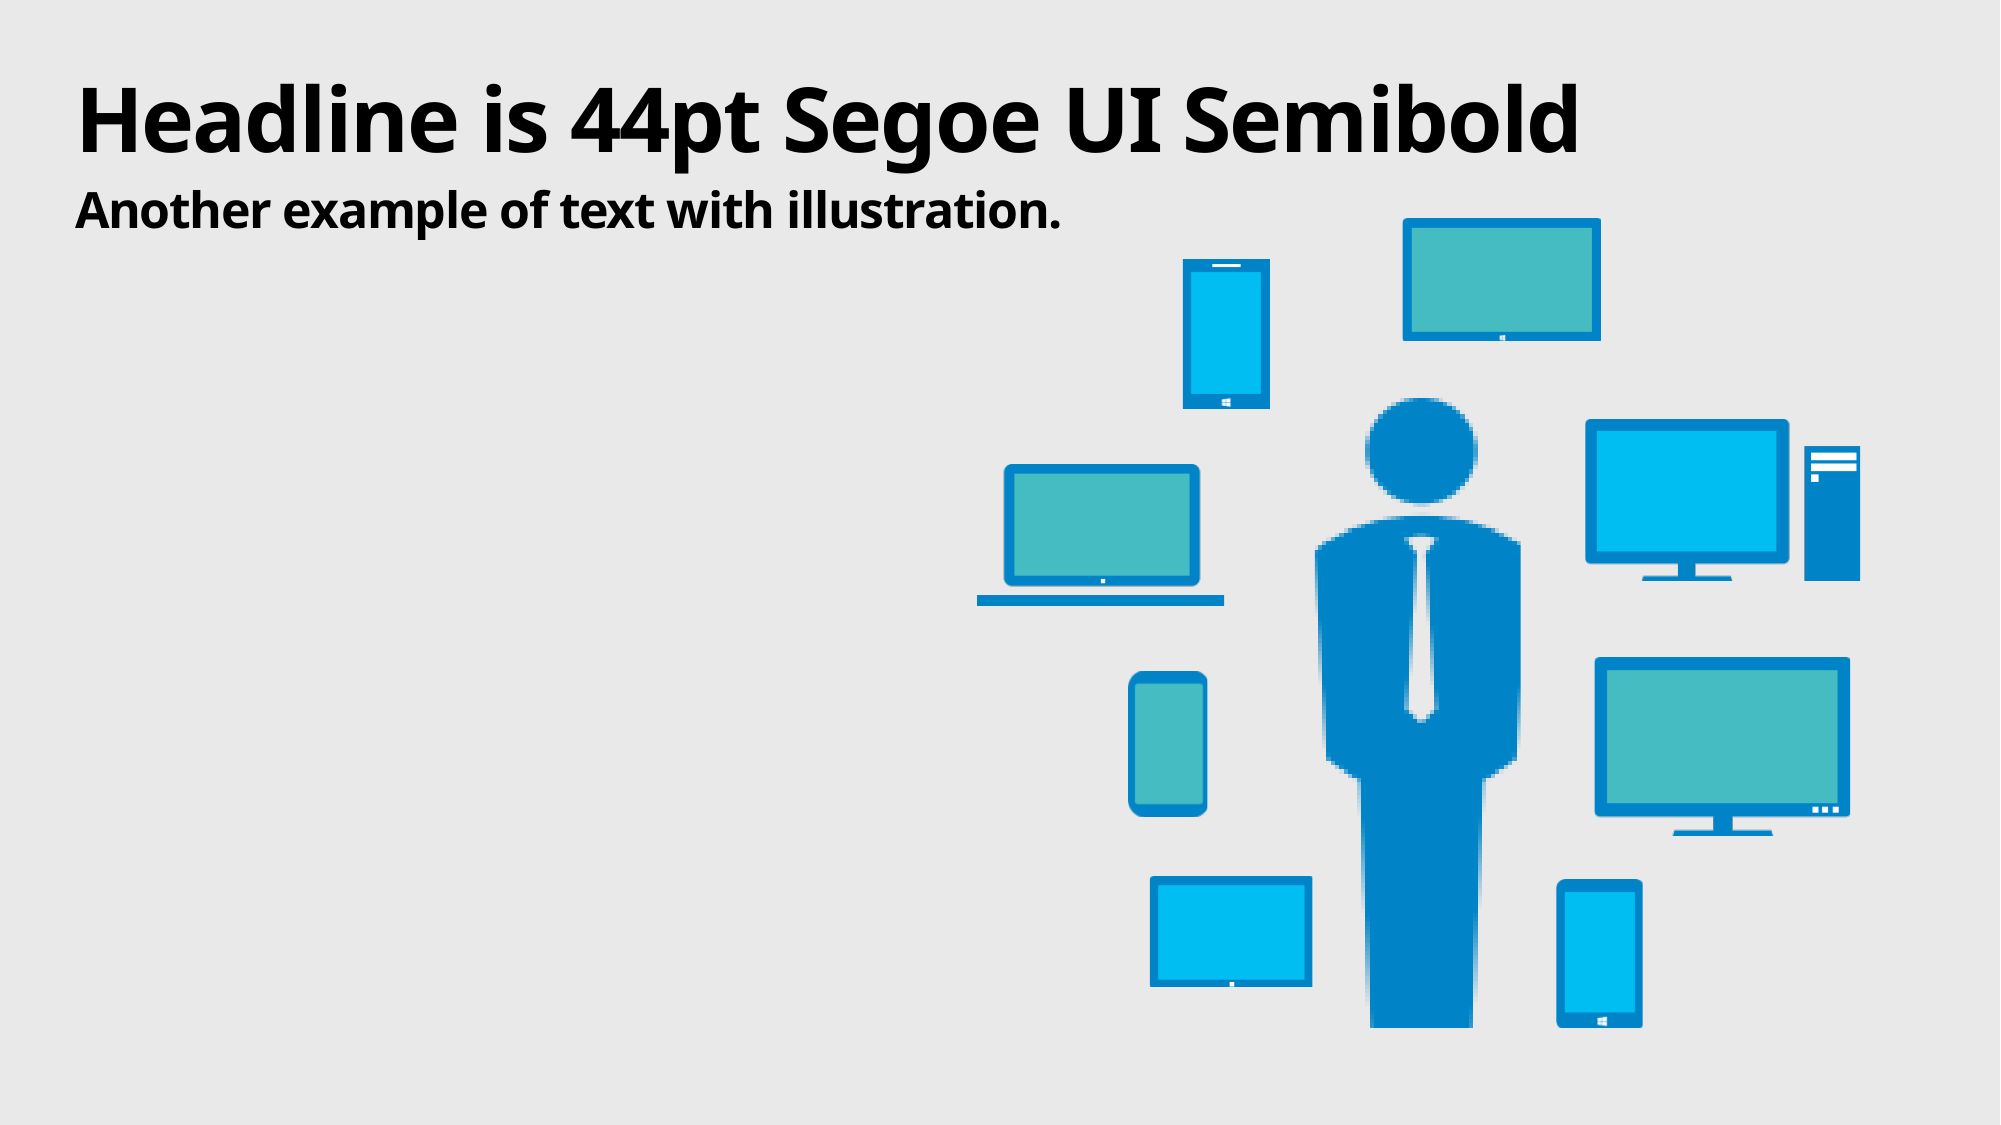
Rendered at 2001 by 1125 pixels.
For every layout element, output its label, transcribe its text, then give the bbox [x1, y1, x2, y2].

subtitle Another example of text with illustration. [75, 172, 1925, 285]
title Headline is 44pt Segoe UI Semibold [75, 75, 1925, 172]
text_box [977, 218, 1861, 1028]
